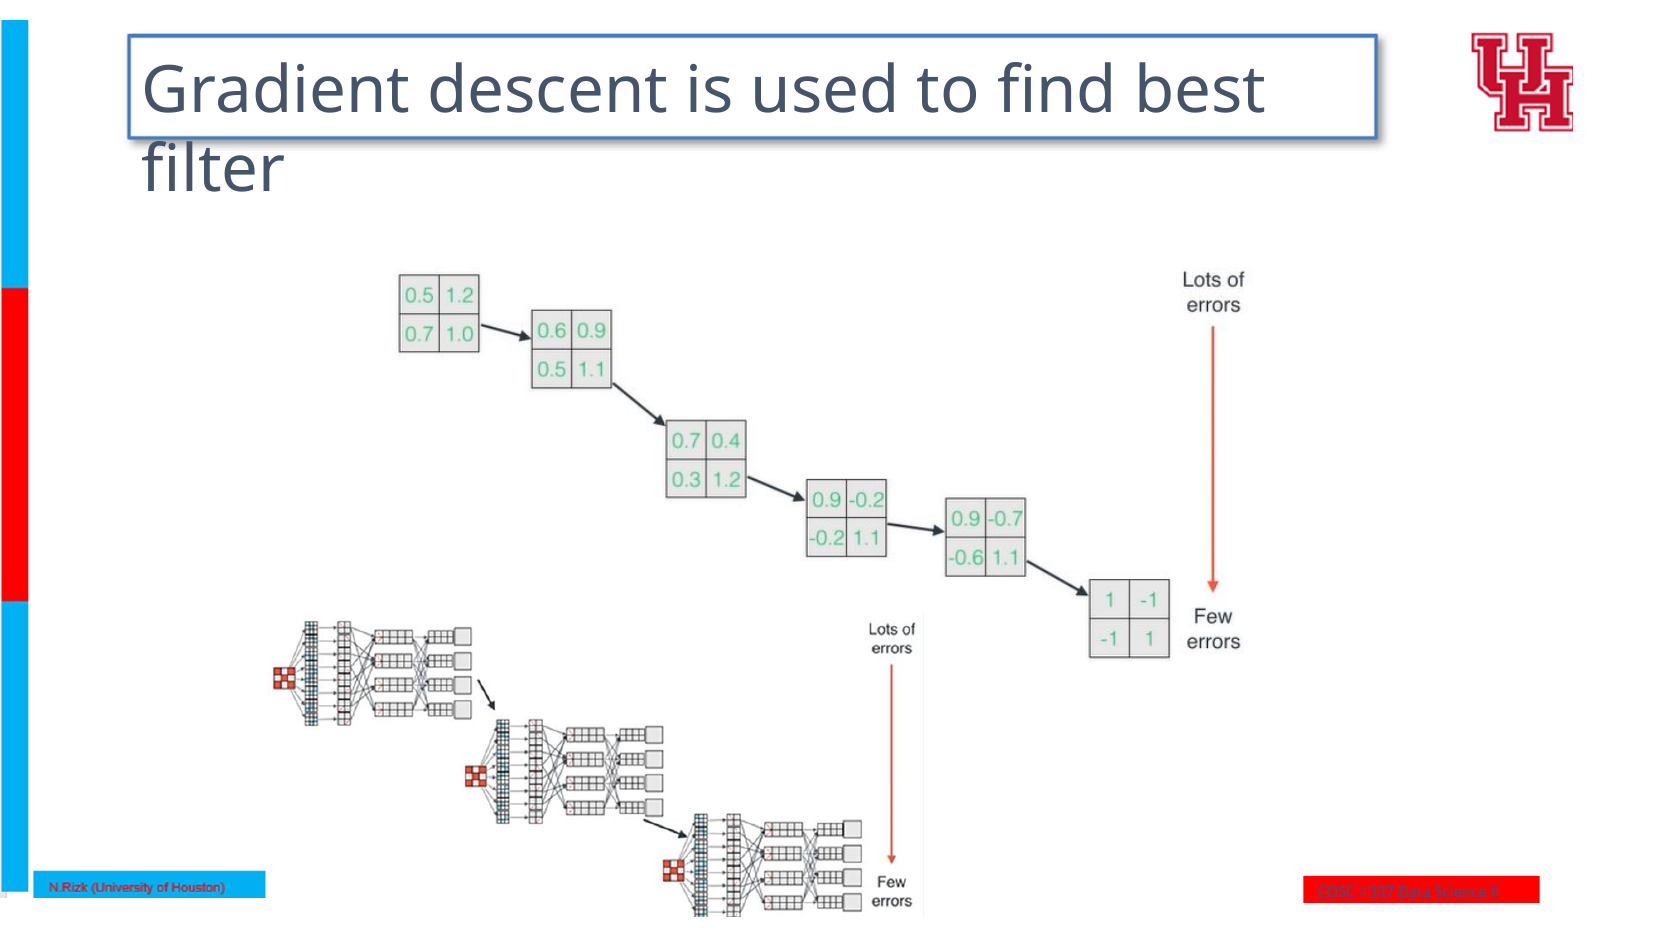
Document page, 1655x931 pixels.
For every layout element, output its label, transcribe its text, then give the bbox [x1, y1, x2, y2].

picture [0, 20, 1573, 917]
picture [92, 883, 98, 894]
picture [50, 883, 58, 891]
picture [102, 883, 152, 894]
picture [172, 883, 183, 891]
picture [63, 883, 87, 891]
text_box Gradient descent is used to find best filter [127, 40, 1365, 196]
picture [208, 885, 218, 891]
picture [193, 884, 207, 891]
picture [159, 883, 168, 891]
